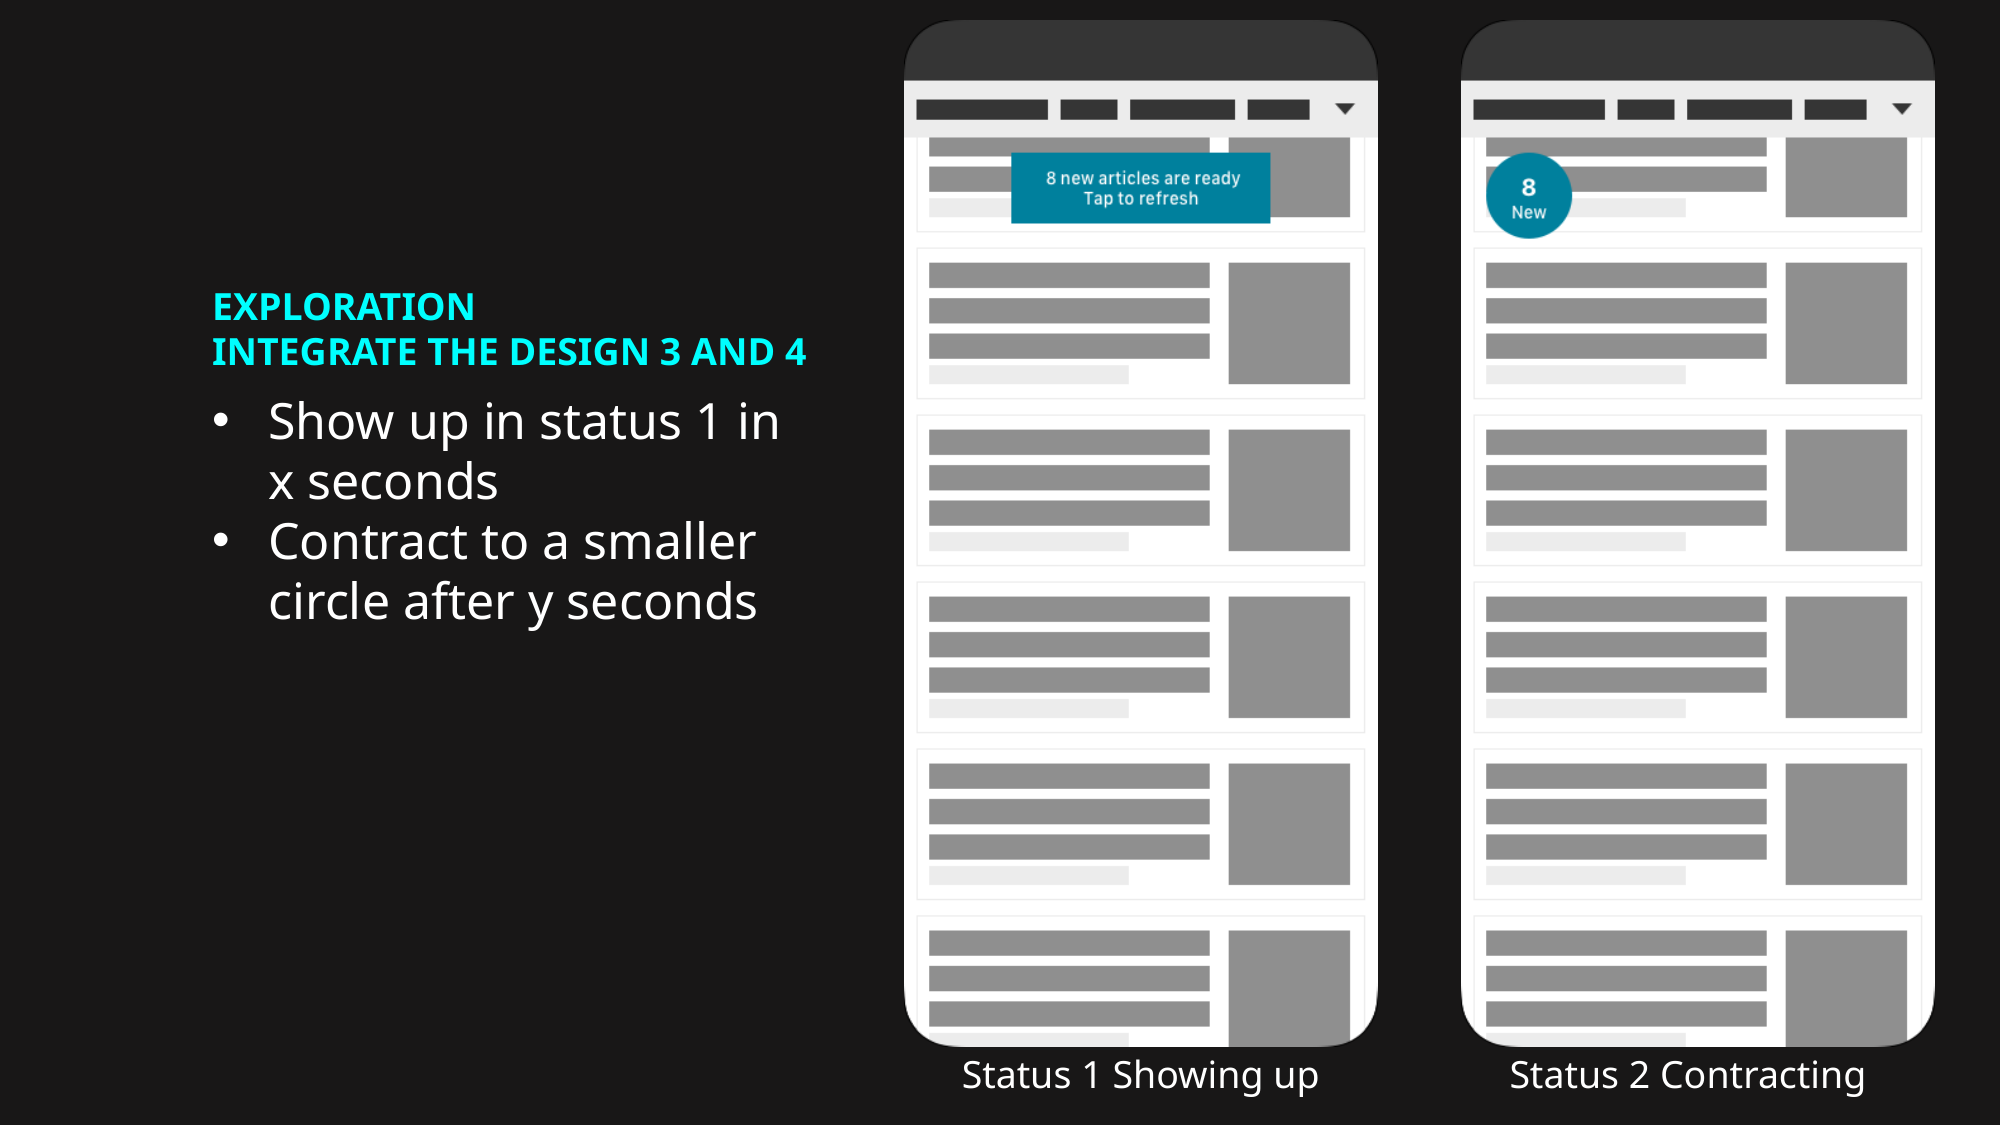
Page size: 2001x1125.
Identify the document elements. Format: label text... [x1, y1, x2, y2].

text_box Status 1 Showing up [920, 1047, 1362, 1104]
picture [1461, 20, 1935, 1047]
text_box Status 2 Contracting [1477, 1047, 1919, 1104]
picture [904, 20, 1378, 1047]
text_box Show up in status 1 in x seconds Contract to a smaller circle after y seconds [197, 382, 803, 637]
text_box EXPLORATION INTEGRATE THE DESIGN 3 AND 4 [197, 276, 844, 381]
